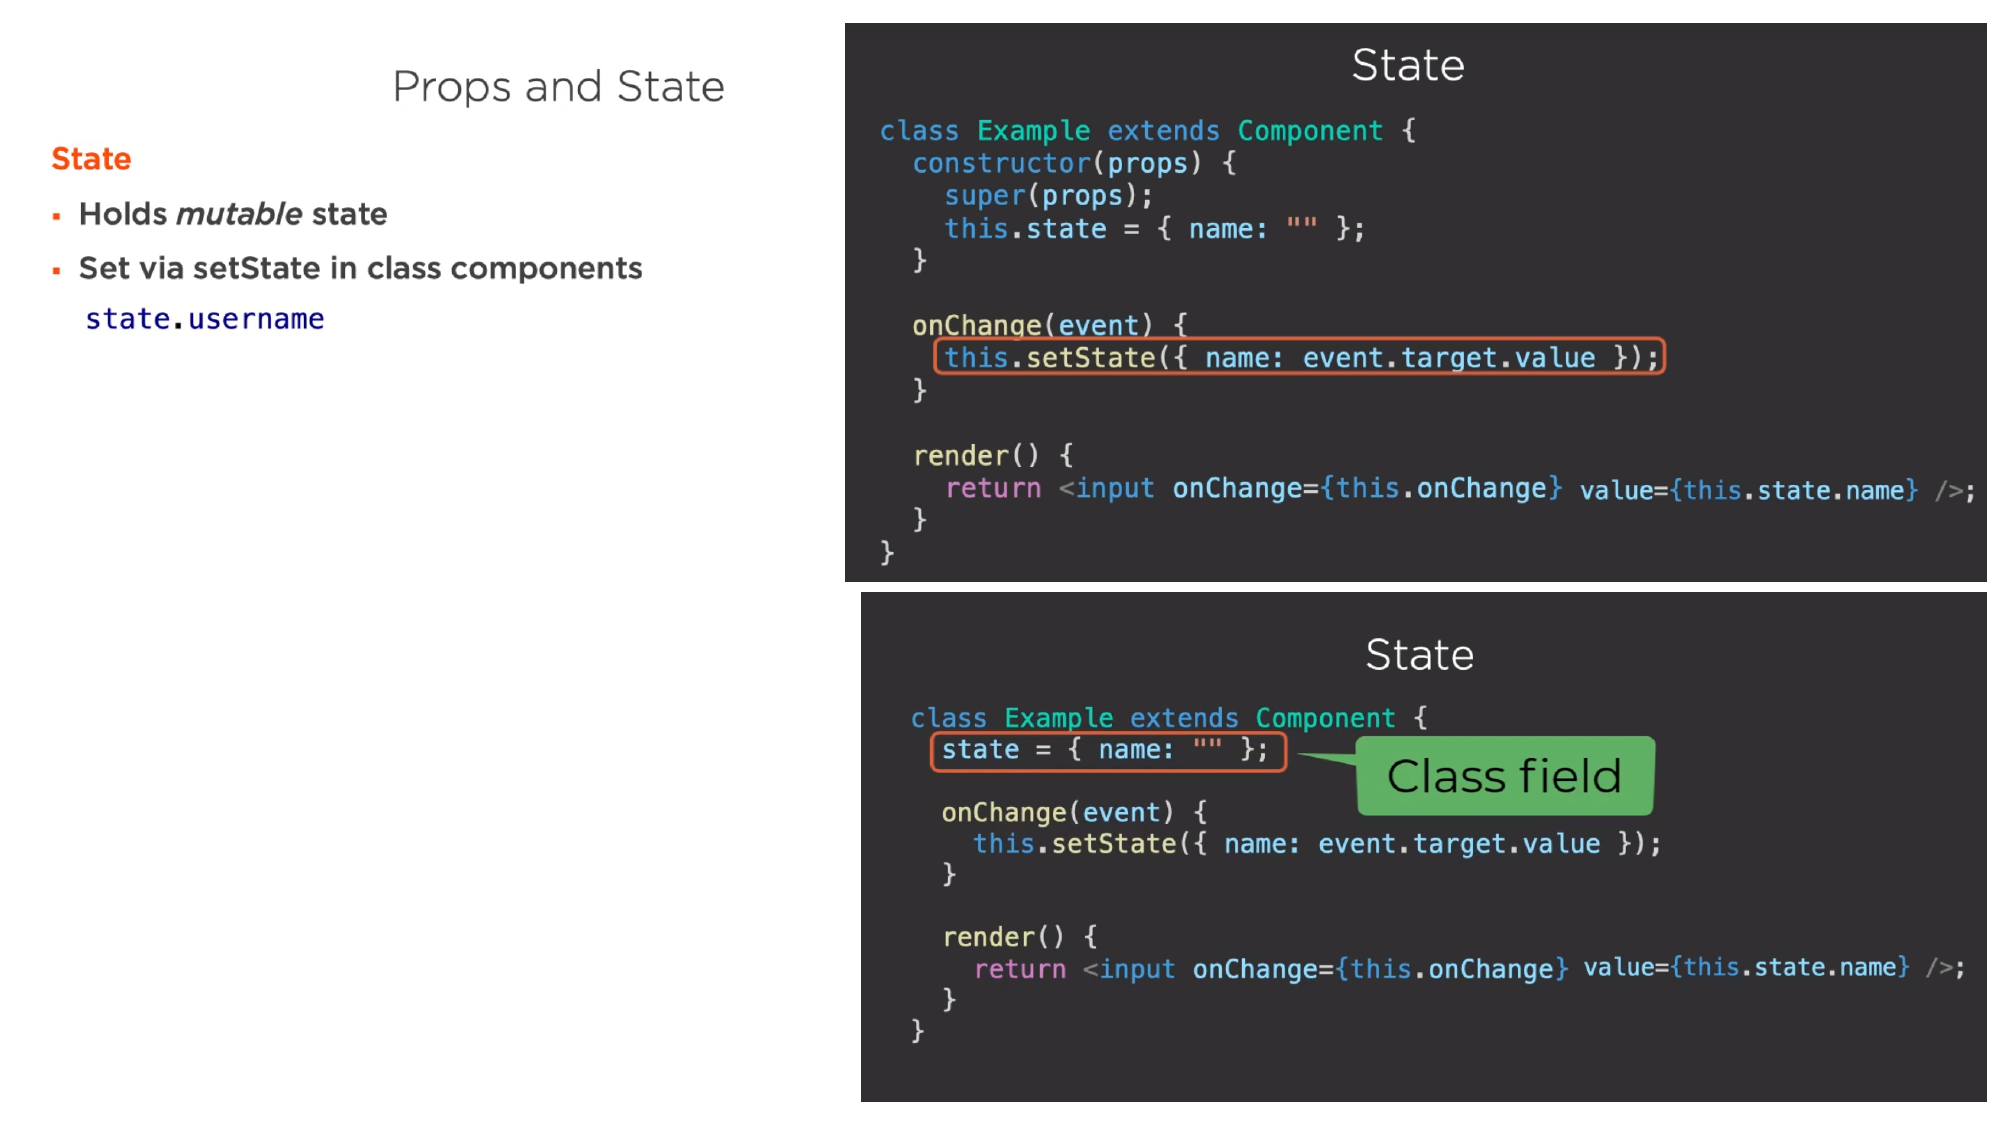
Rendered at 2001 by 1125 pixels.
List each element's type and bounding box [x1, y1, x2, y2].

picture [13, 23, 761, 359]
picture [845, 23, 1987, 582]
picture [861, 592, 1987, 1102]
